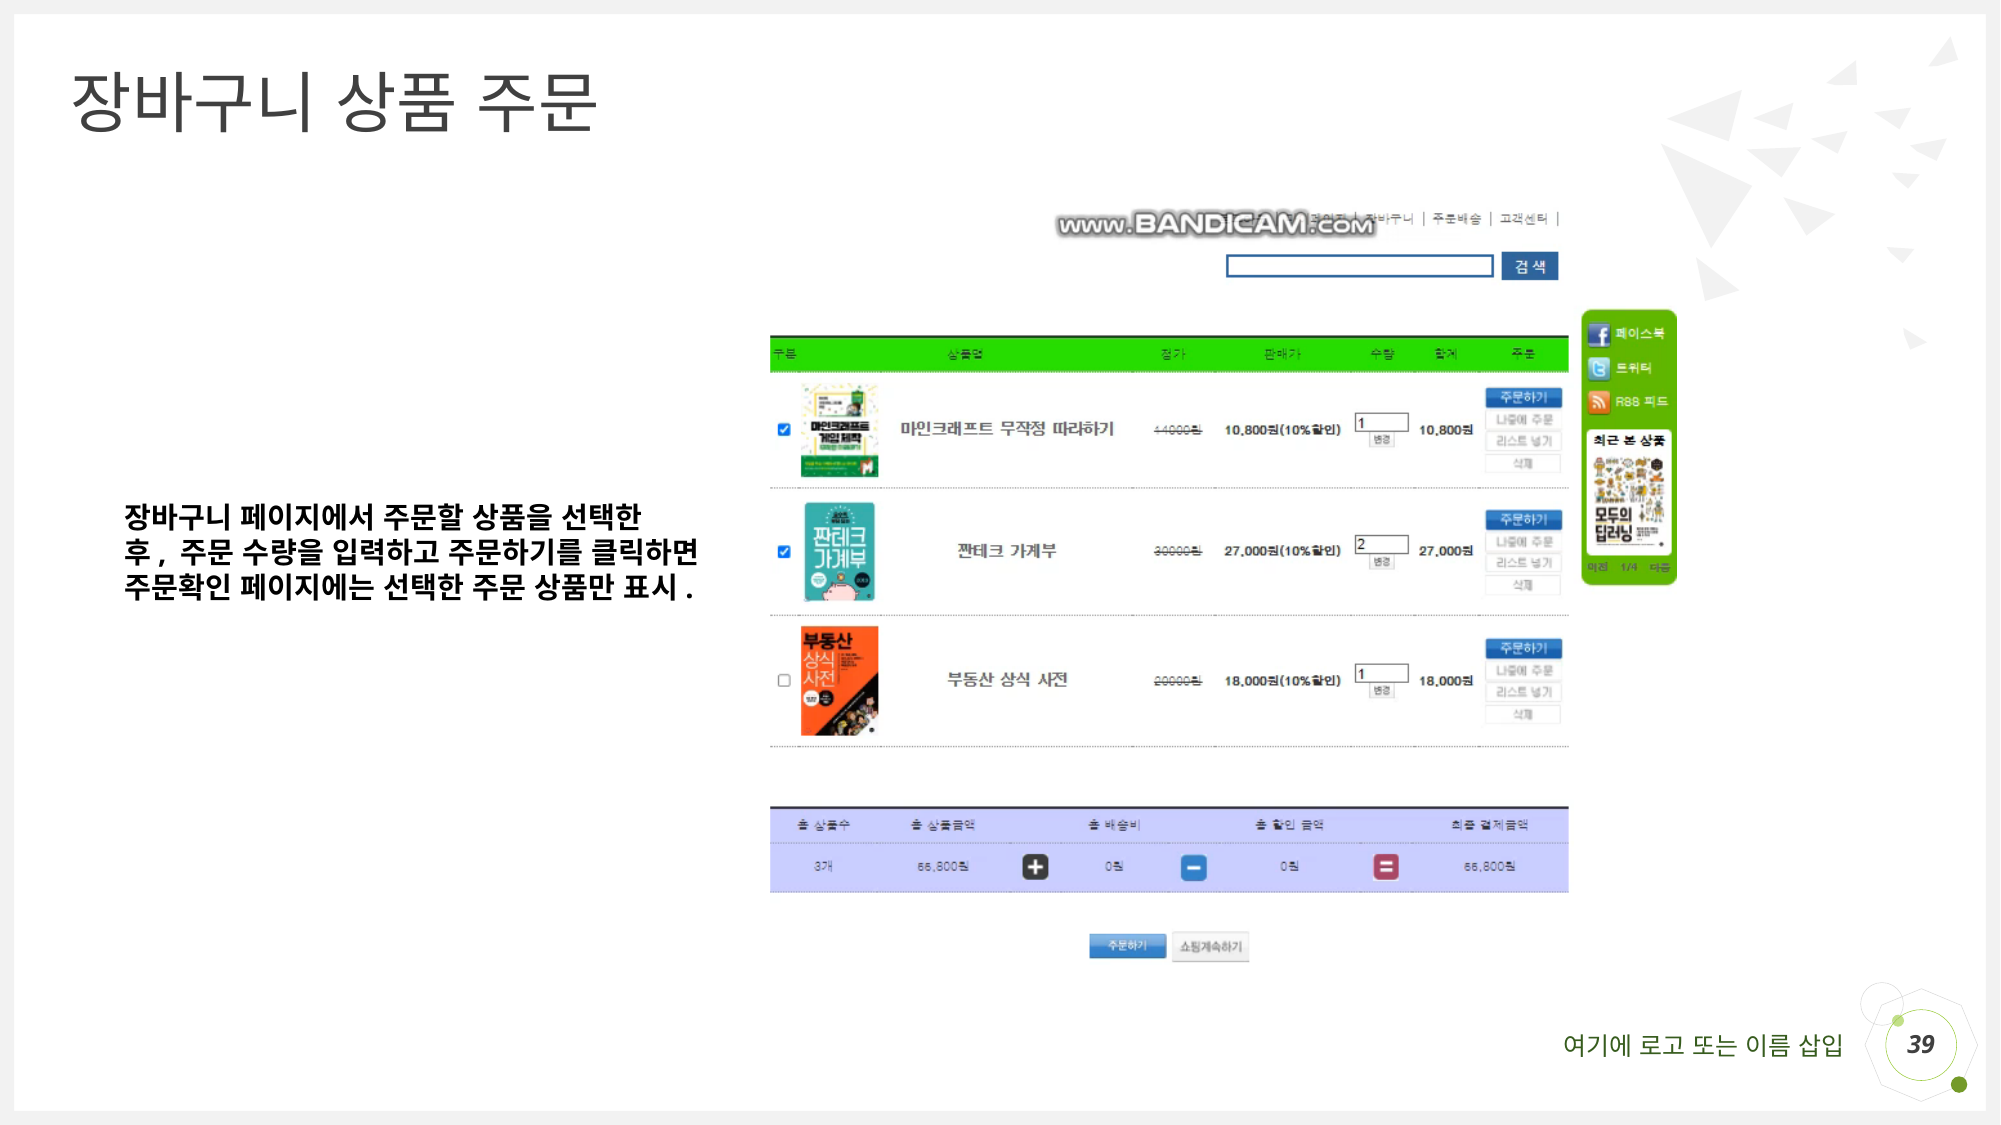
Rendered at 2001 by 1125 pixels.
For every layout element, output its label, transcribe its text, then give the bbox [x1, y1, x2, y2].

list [759, 203, 1678, 971]
slide_number 39 [1885, 1009, 1957, 1081]
text_box 장바구니 페이지에서 주문할 상품을 선택한 후, 주문 수량을 입력하고 주문하기를 클릭하면 주문확인 페이지에는 선택한 주문 상품만 표시. [124, 499, 723, 618]
title 장바구니 상품 주문 [70, 70, 1932, 142]
